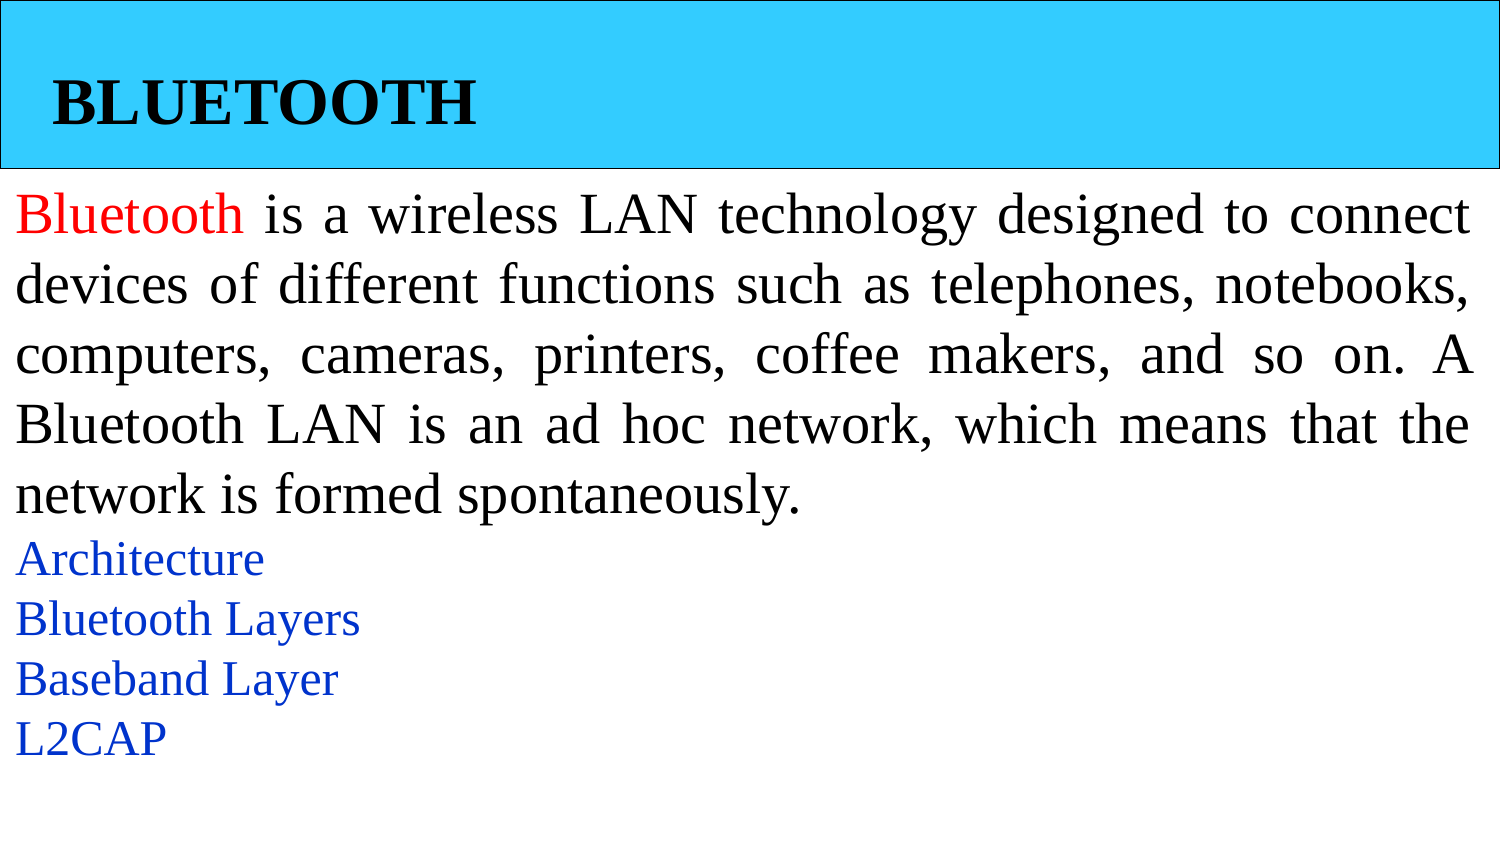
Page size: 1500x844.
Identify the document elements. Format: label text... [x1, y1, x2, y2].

text_box BLUETOOTH [37, 50, 667, 122]
text_box Bluetooth is a wireless LAN technology designed to connect devices of different functions such as telephones, notebooks, computers, cameras, printers, coffee makers, and so on. A Bluetooth LAN is an ad hoc network, which means that the network is formed spontaneously. Architecture Bluetooth Layers Baseband Layer L2CAP [0, 177, 1487, 833]
text_box [0, 0, 1500, 169]
